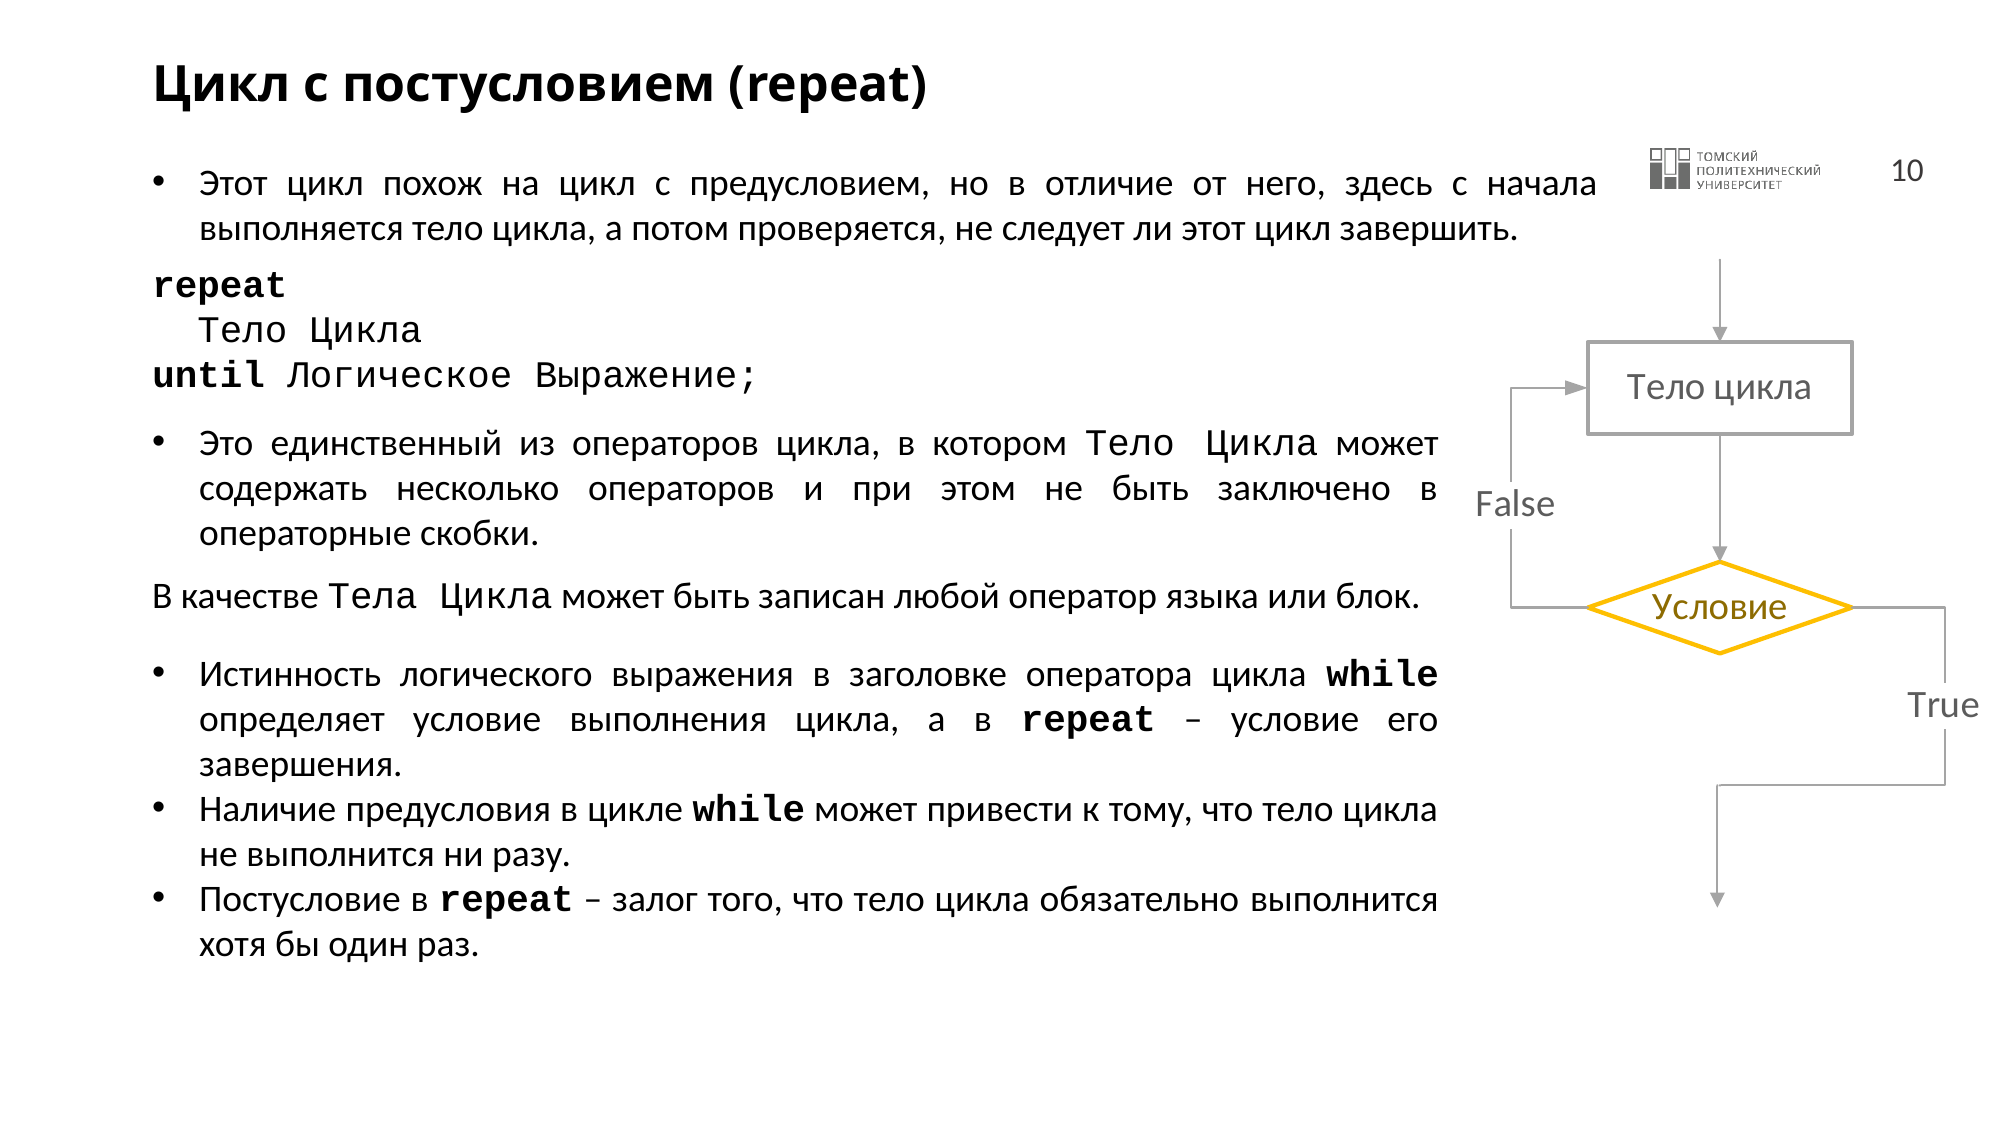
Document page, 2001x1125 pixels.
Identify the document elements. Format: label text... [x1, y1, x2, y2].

text_box Это единственный из операторов цикла, в котором Тело Цикла может содержать несколько операторов и при этом не быть заключено в операторные скобки. [137, 410, 1453, 560]
text_box Истинность логического выражения в заголовке оператора цикла while определяет условие выполнения цикла, а в repeat – условие его завершения. Наличие предусловия в цикле while может привести к тому, что тело цикла не выполнится ни разу. Постусловие в repeat – залог того, что тело цикла обязательно выполнится хотя бы один раз. [137, 641, 1454, 972]
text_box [1453, 256, 2000, 909]
title Цикл с постусловием (repeat) [137, 19, 1755, 151]
text_box Этот цикл похож на цикл с предусловием, но в отличие от него, здесь с начала выполняется тело цикла, а потом проверяется, не следует ли этот цикл завершить. [137, 150, 1614, 255]
picture [1650, 148, 1820, 189]
text_box В качестве Тела Цикла может быть записан любой оператор языка или блок. [137, 563, 1453, 623]
text_box repeat Тело Цикла until Логическое Выражение; [137, 252, 1138, 403]
